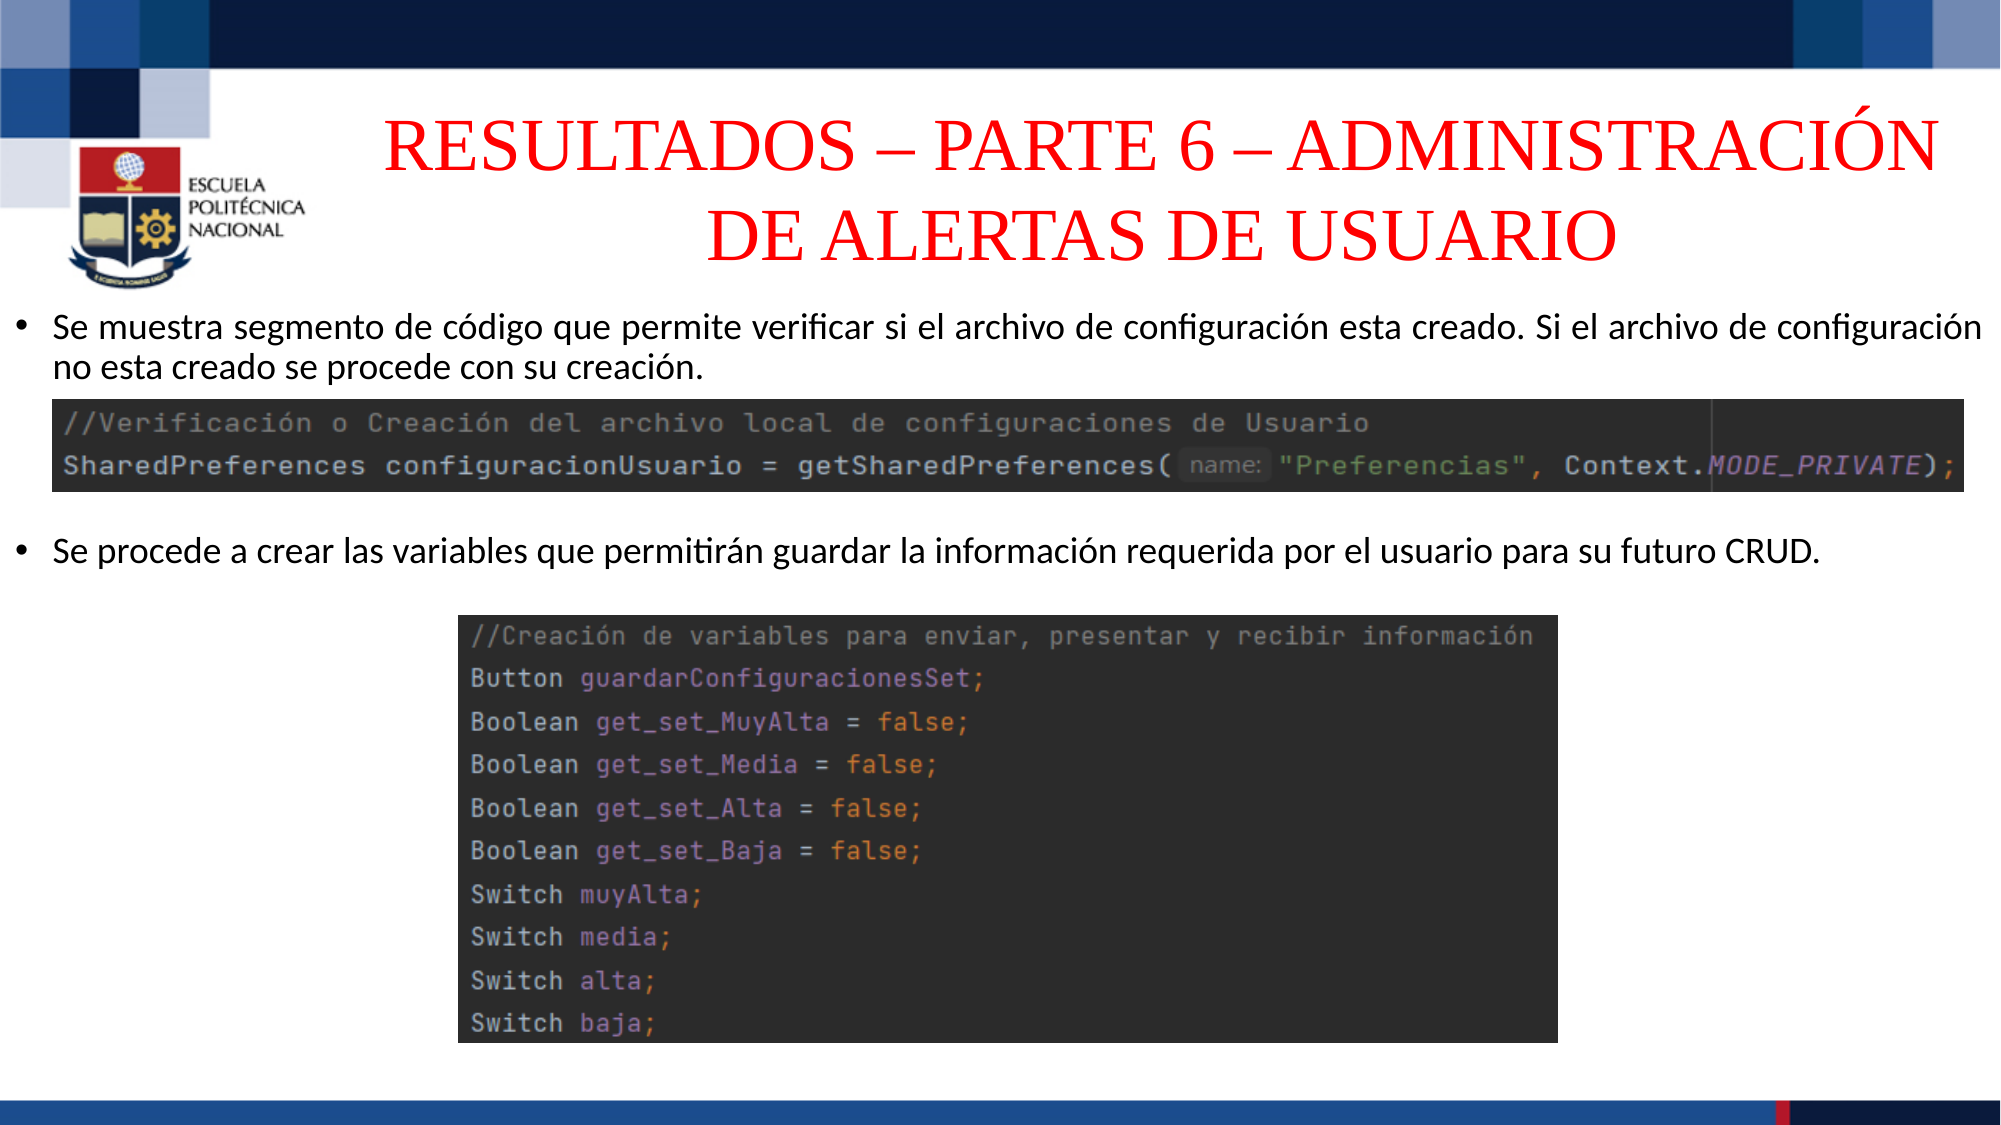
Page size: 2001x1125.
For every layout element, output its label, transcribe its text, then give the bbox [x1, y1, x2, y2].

title RESULTADOS – PARTE 6 – ADMINISTRACIÓN DE ALERTAS DE USUARIO [325, 71, 2000, 299]
list Se muestra segmento de código que permite verificar si el archivo de configuración esta creado. Si el archivo de configuración no esta creado se procede con su creación. Se procede a crear las variables que permitirán guardar la información requerida por el usuario para su futuro CRUD. [0, 299, 2000, 1102]
picture [52, 399, 1964, 492]
picture [458, 615, 1558, 1043]
picture [0, 0, 2001, 1125]
